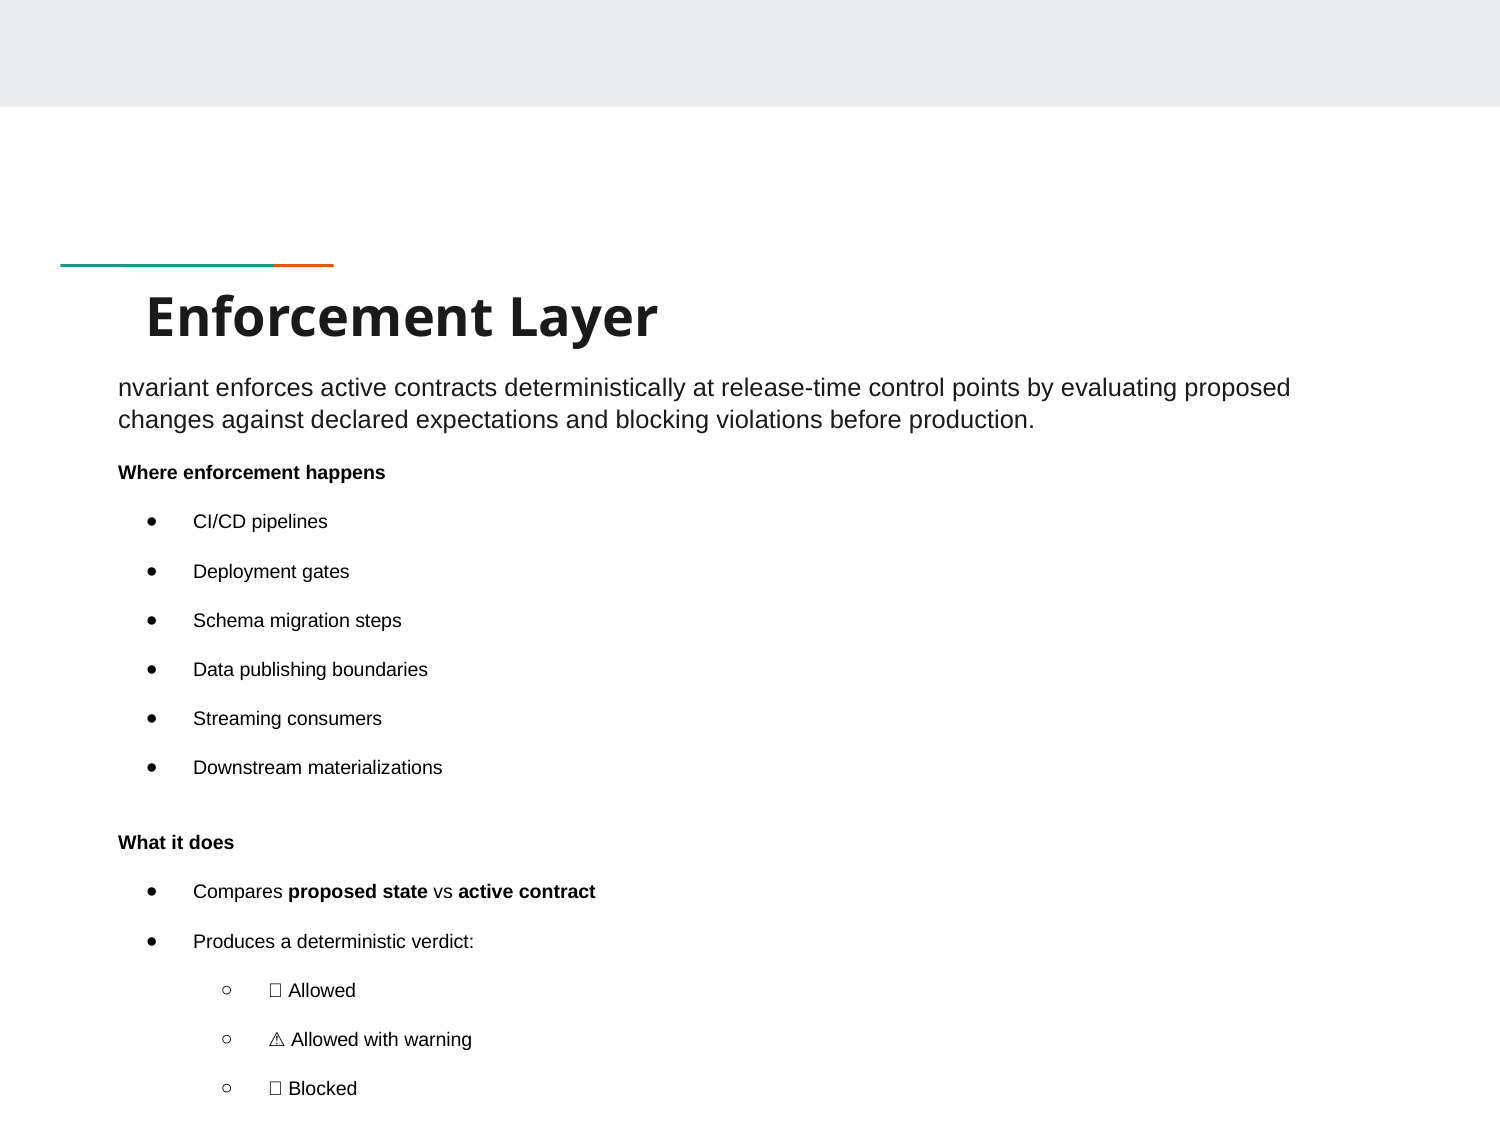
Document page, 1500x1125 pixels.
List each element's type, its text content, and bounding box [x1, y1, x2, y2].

list nvariant enforces active contracts deterministically at release-time control points by evaluating proposed changes against declared expectations and blocking violations before production. Where enforcement happens CI/CD pipelines Deployment gates Schema migration steps Data publishing boundaries Streaming consumers Downstream materializations What it does Compares proposed state vs active contract Produces a deterministic verdict: ✅ Allowed ⚠️ Allowed with warning ❌ Blocked [103, 354, 1365, 850]
title Enforcement Layer [130, 267, 1393, 385]
